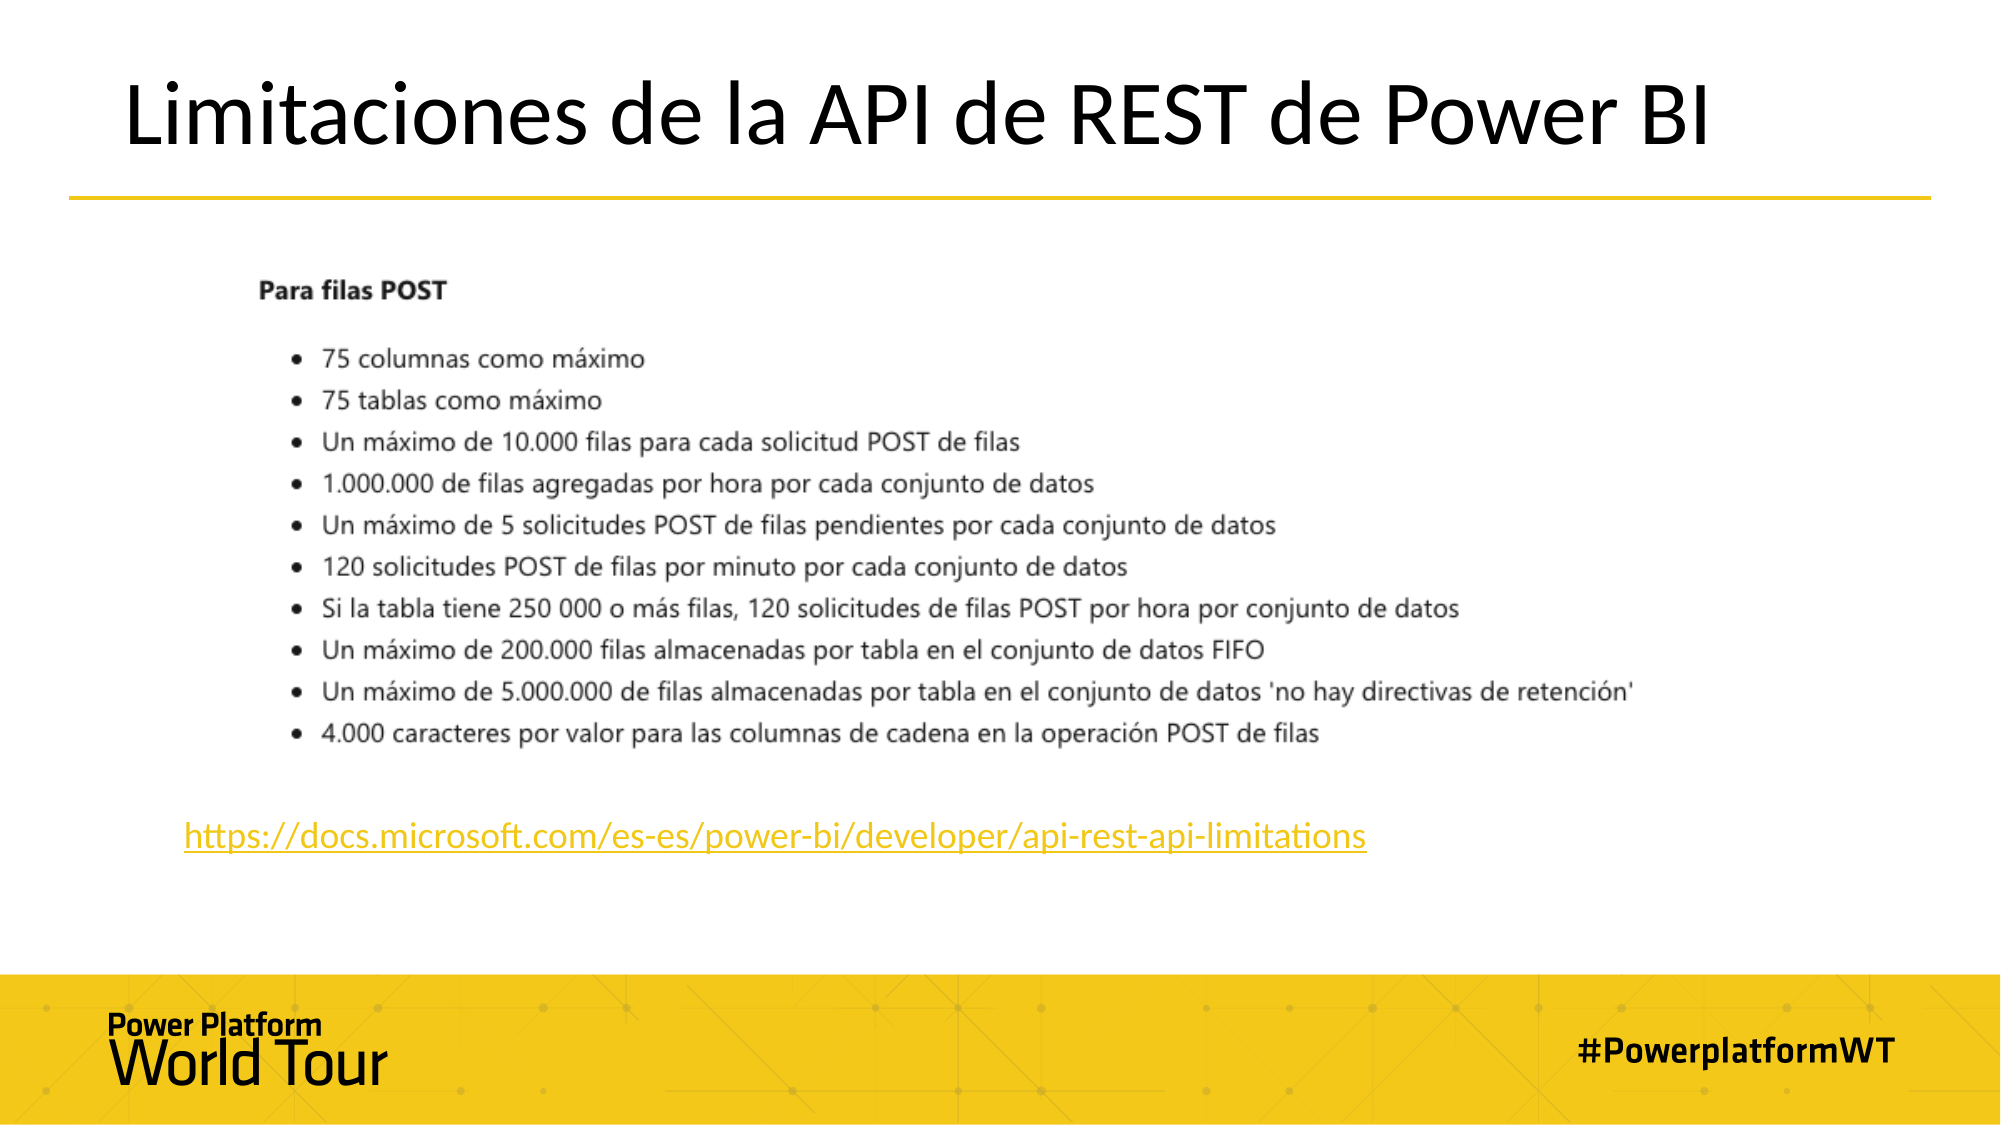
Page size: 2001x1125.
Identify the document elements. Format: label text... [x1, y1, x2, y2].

picture [0, 0, 2001, 1125]
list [222, 240, 1681, 779]
text_box https://docs.microsoft.com/es-es/power-bi/developer/api-rest-api-limitations [169, 803, 1584, 864]
title Limitaciones de la API de REST de Power BI [109, 32, 1893, 199]
